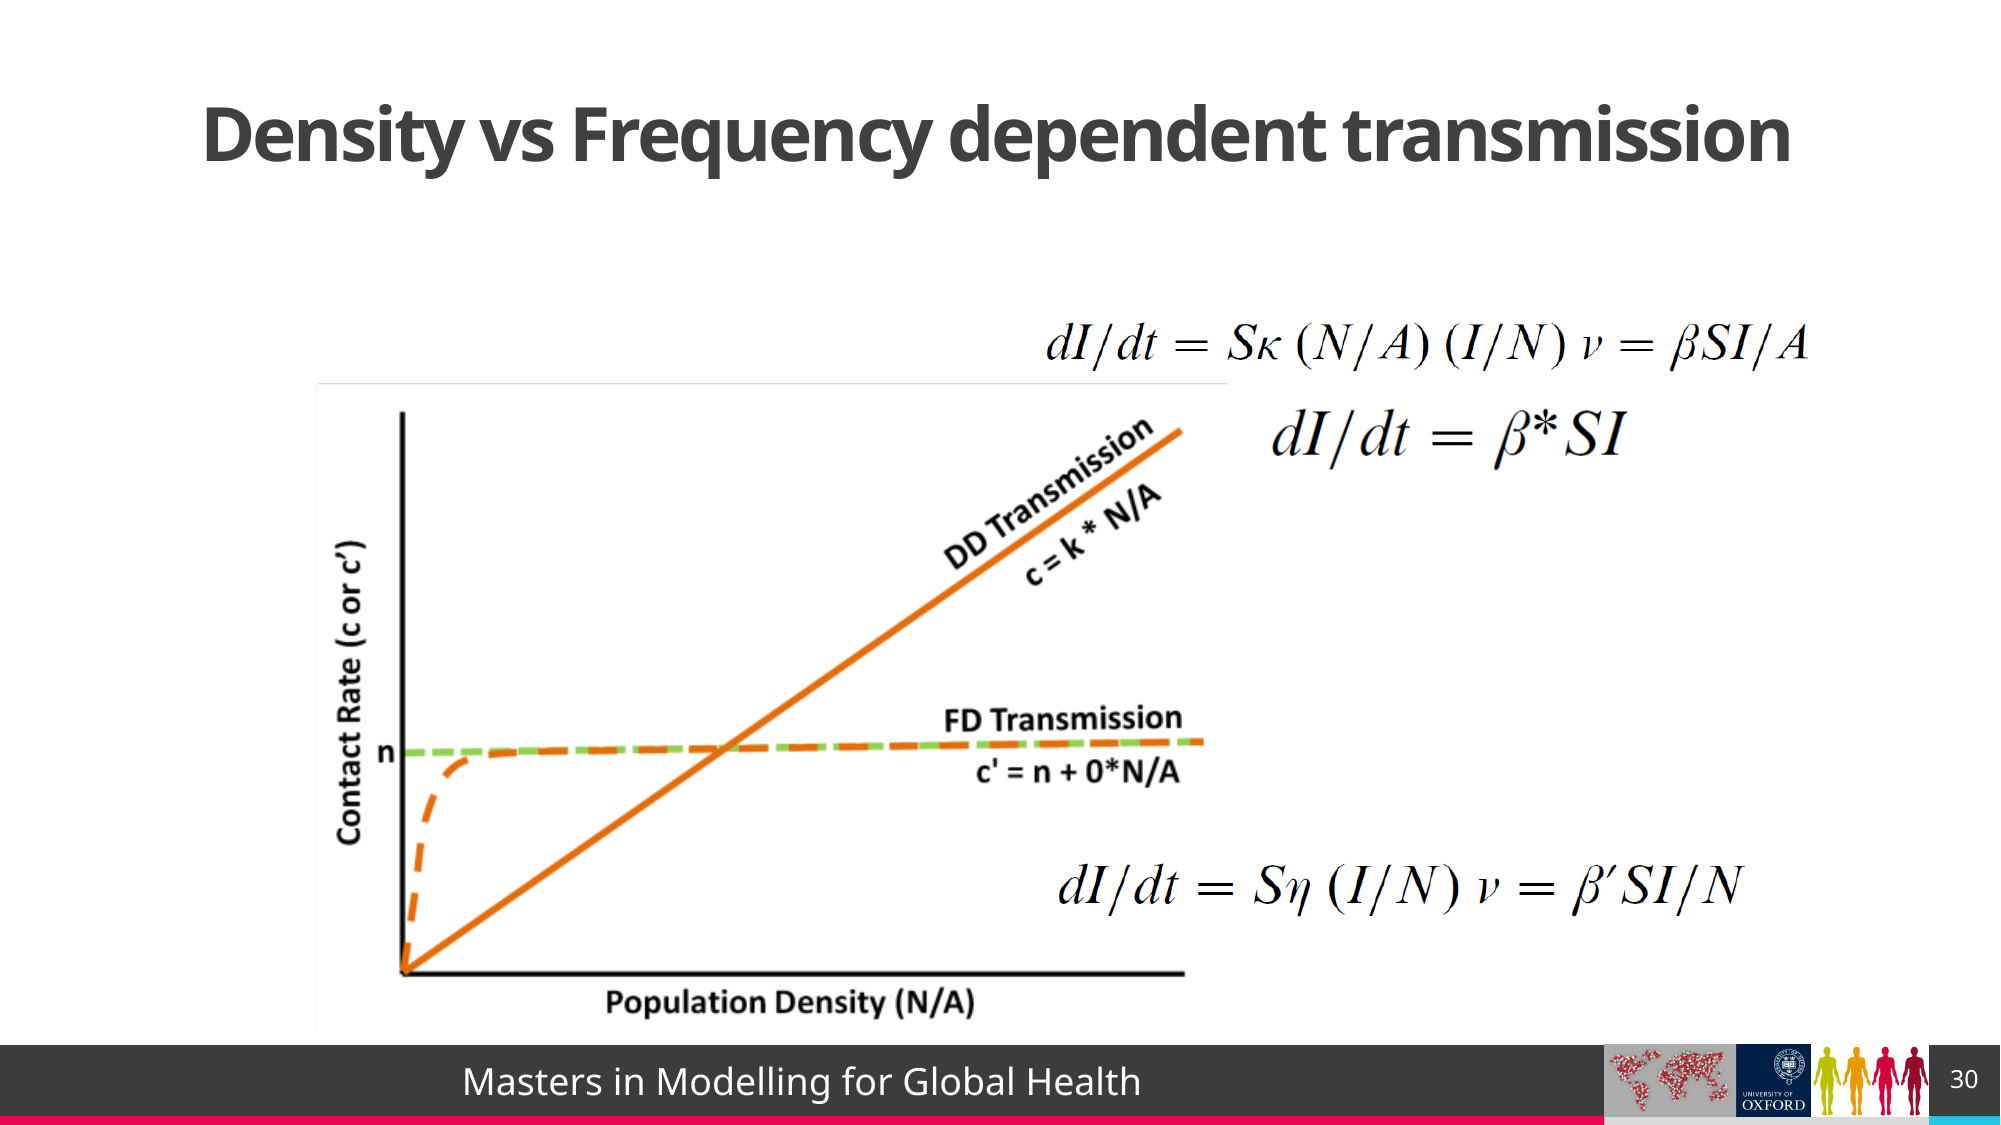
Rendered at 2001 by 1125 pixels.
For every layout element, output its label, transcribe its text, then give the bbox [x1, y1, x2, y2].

picture [315, 287, 1814, 1033]
picture [1604, 1044, 1930, 1117]
title Density vs Frequency dependent transmission [200, 68, 2000, 207]
slide_number 30 [1929, 1045, 2000, 1117]
